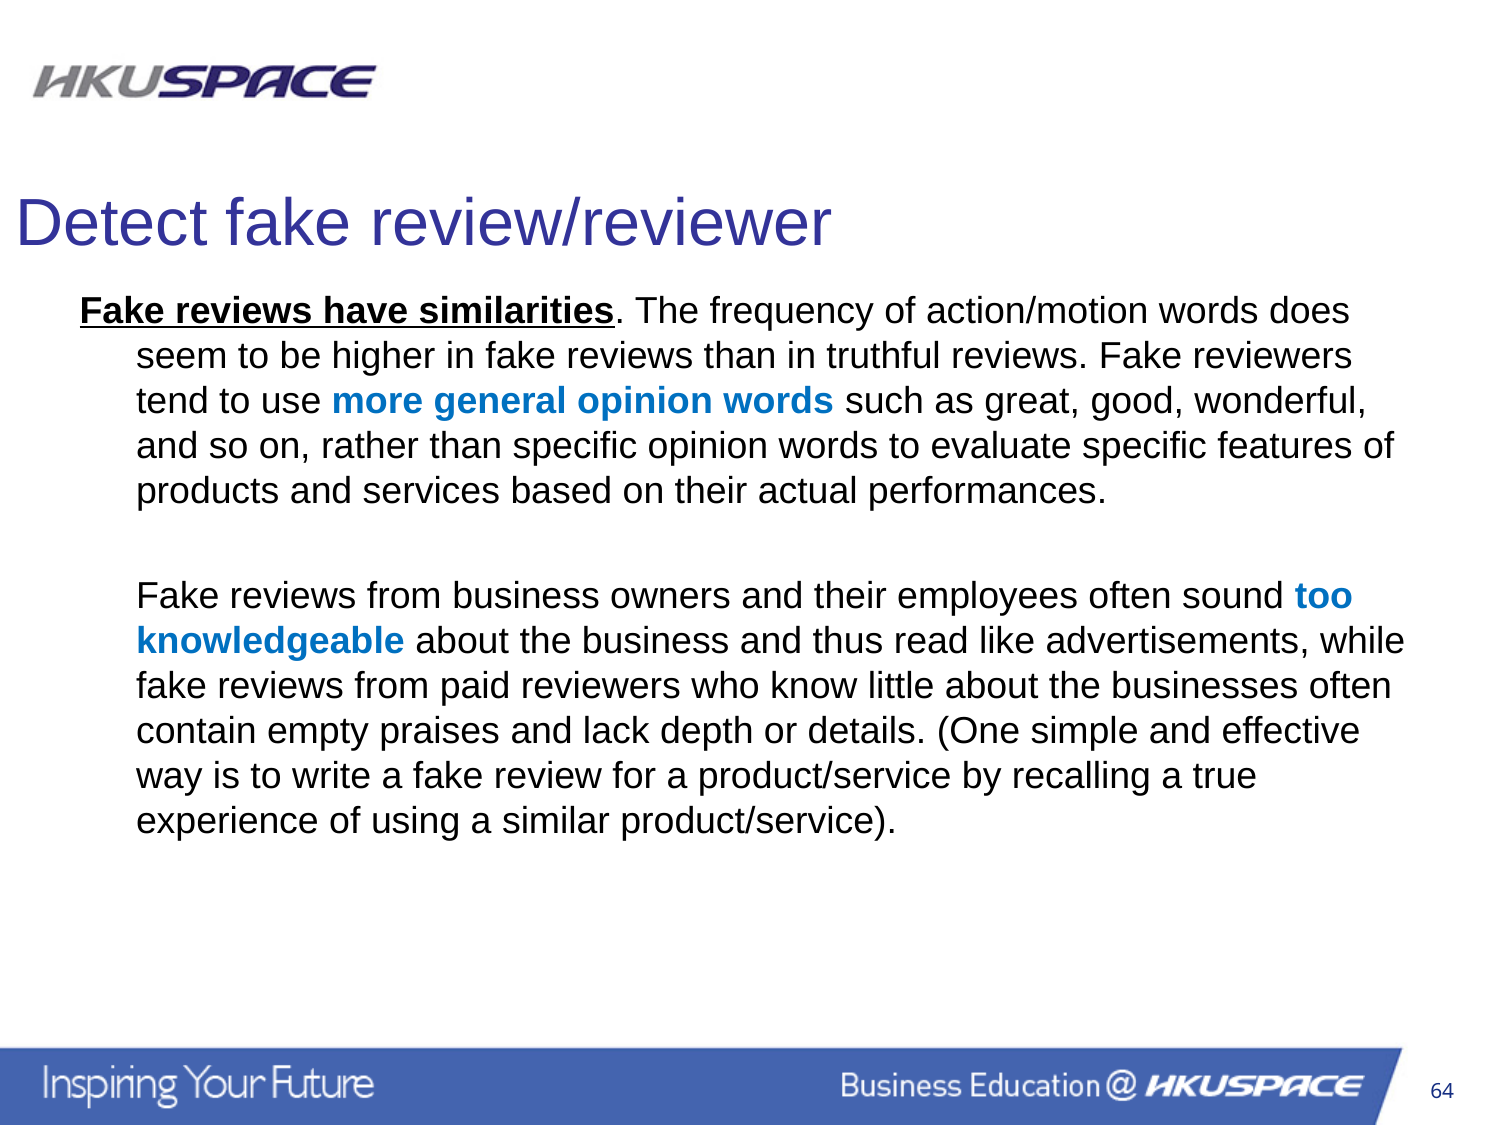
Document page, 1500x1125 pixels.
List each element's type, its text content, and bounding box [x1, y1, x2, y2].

slide_number 64 [1415, 1070, 1499, 1125]
picture [0, 0, 1500, 1125]
title Detect fake review/reviewer [0, 101, 1325, 266]
text_box Fake reviews have similarities. The frequency of action/motion words does seem to be higher in fake reviews than in truthful reviews. Fake reviewers tend to use more general opinion words such as great, good, wonderful, and so on, rather than specific opinion words to evaluate specific features of products and services based on their actual performances. Fake reviews from business owners and their employees often sound too knowledgeable about the business and thus read like advertisements, while fake reviews from paid reviewers who know little about the businesses often contain empty praises and lack depth or details. (One simple and effective way is to write a fake review for a product/service by recalling a true experience of using a similar product/service). [64, 278, 1424, 1047]
